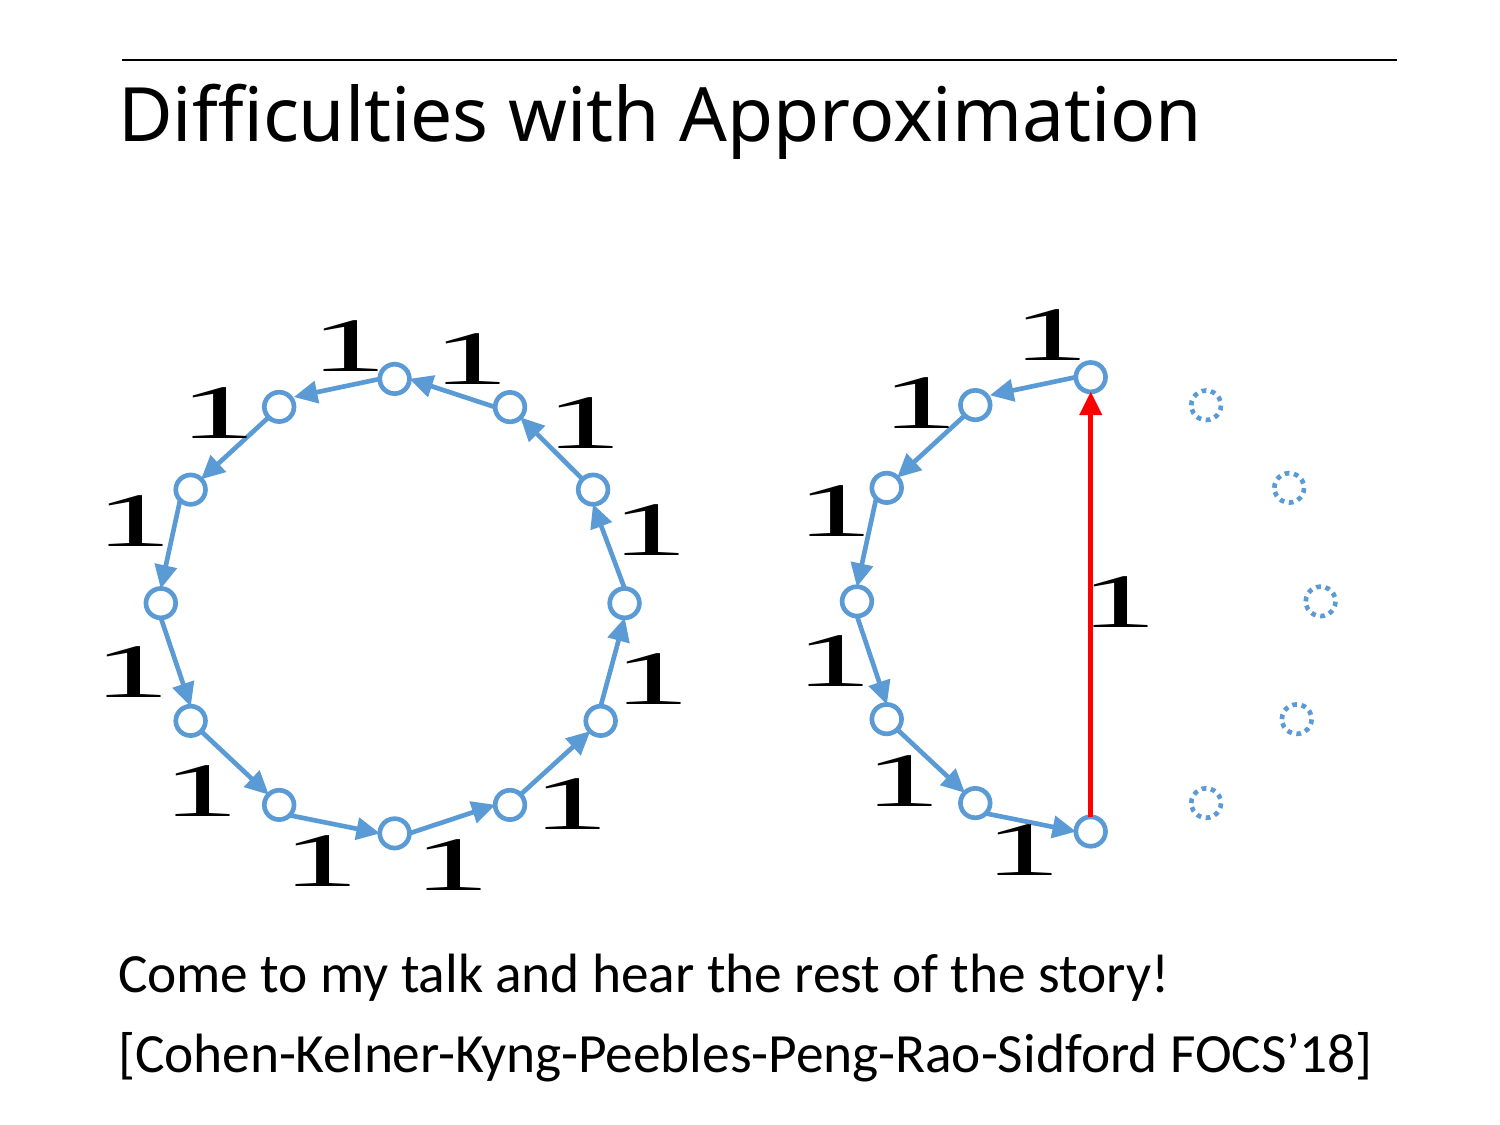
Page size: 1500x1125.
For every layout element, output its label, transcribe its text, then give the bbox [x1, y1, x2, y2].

text_box [1280, 703, 1313, 735]
text_box [841, 585, 873, 617]
text_box [959, 389, 992, 421]
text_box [409, 378, 496, 408]
text_box [263, 391, 296, 423]
text_box [174, 473, 207, 506]
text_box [856, 616, 887, 705]
text_box [1304, 585, 1337, 618]
text_box [584, 705, 617, 737]
text_box [1190, 787, 1223, 819]
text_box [201, 417, 269, 480]
text_box [263, 789, 296, 821]
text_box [520, 731, 591, 795]
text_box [856, 498, 877, 587]
title Difficulties with Approximation [103, 8, 1397, 215]
text_box [608, 587, 641, 619]
text_box [494, 391, 526, 423]
text_box [870, 703, 903, 735]
text_box [1273, 472, 1306, 504]
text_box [990, 377, 1076, 396]
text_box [600, 617, 625, 707]
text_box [593, 504, 625, 589]
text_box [520, 417, 583, 480]
text_box [379, 363, 411, 395]
text_box [1074, 816, 1107, 848]
text_box [378, 817, 411, 850]
text_box [959, 787, 992, 819]
text_box [870, 472, 903, 504]
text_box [160, 617, 191, 707]
text_box [1075, 361, 1107, 393]
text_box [160, 500, 181, 589]
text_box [409, 804, 496, 834]
text_box [174, 705, 207, 737]
text_box [577, 473, 610, 506]
list Come to my talk and hear the rest of the story! [Cohen-Kelner-Kyng-Peebles-Peng-Rao-Sidford FOCS’18] [103, 215, 1397, 1103]
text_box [897, 415, 965, 478]
text_box [494, 789, 526, 821]
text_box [897, 729, 965, 793]
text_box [985, 813, 1076, 832]
text_box [1190, 389, 1223, 421]
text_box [289, 815, 380, 834]
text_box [294, 378, 380, 397]
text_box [201, 731, 269, 795]
text_box [144, 587, 177, 619]
